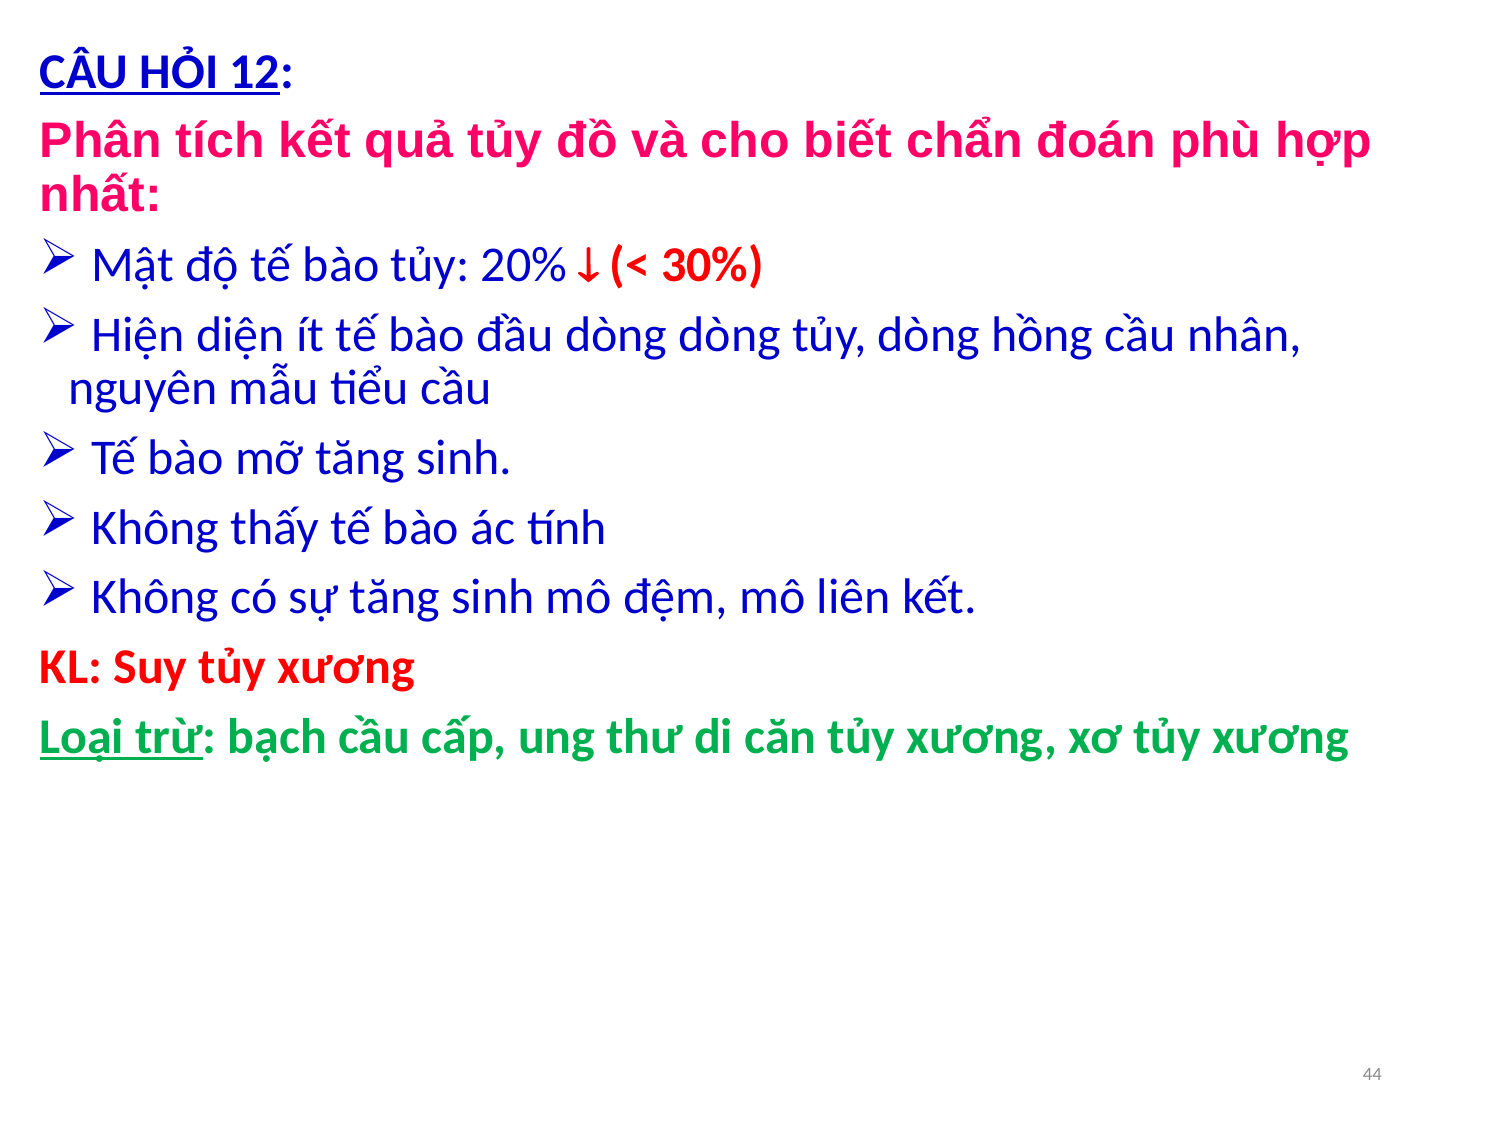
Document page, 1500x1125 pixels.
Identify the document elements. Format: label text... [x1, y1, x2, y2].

slide_number 44 [1059, 1042, 1397, 1103]
list CÂU HỎI 12: Phân tích kết quả tủy đồ và cho biết chẩn đoán phù hợp nhất: Mật độ tế bào tủy: 20%  (< 30%) Hiện diện ít tế bào đầu dòng dòng tủy, dòng hồng cầu nhân, nguyên mẫu tiểu cầu Tế bào mỡ tăng sinh. Không thấy tế bào ác tính Không có sự tăng sinh mô đệm, mô liên kết. KL: Suy tủy xương Loại trừ: bạch cầu cấp, ung thư di căn tủy xương, xơ tủy xương [24, 37, 1450, 868]
